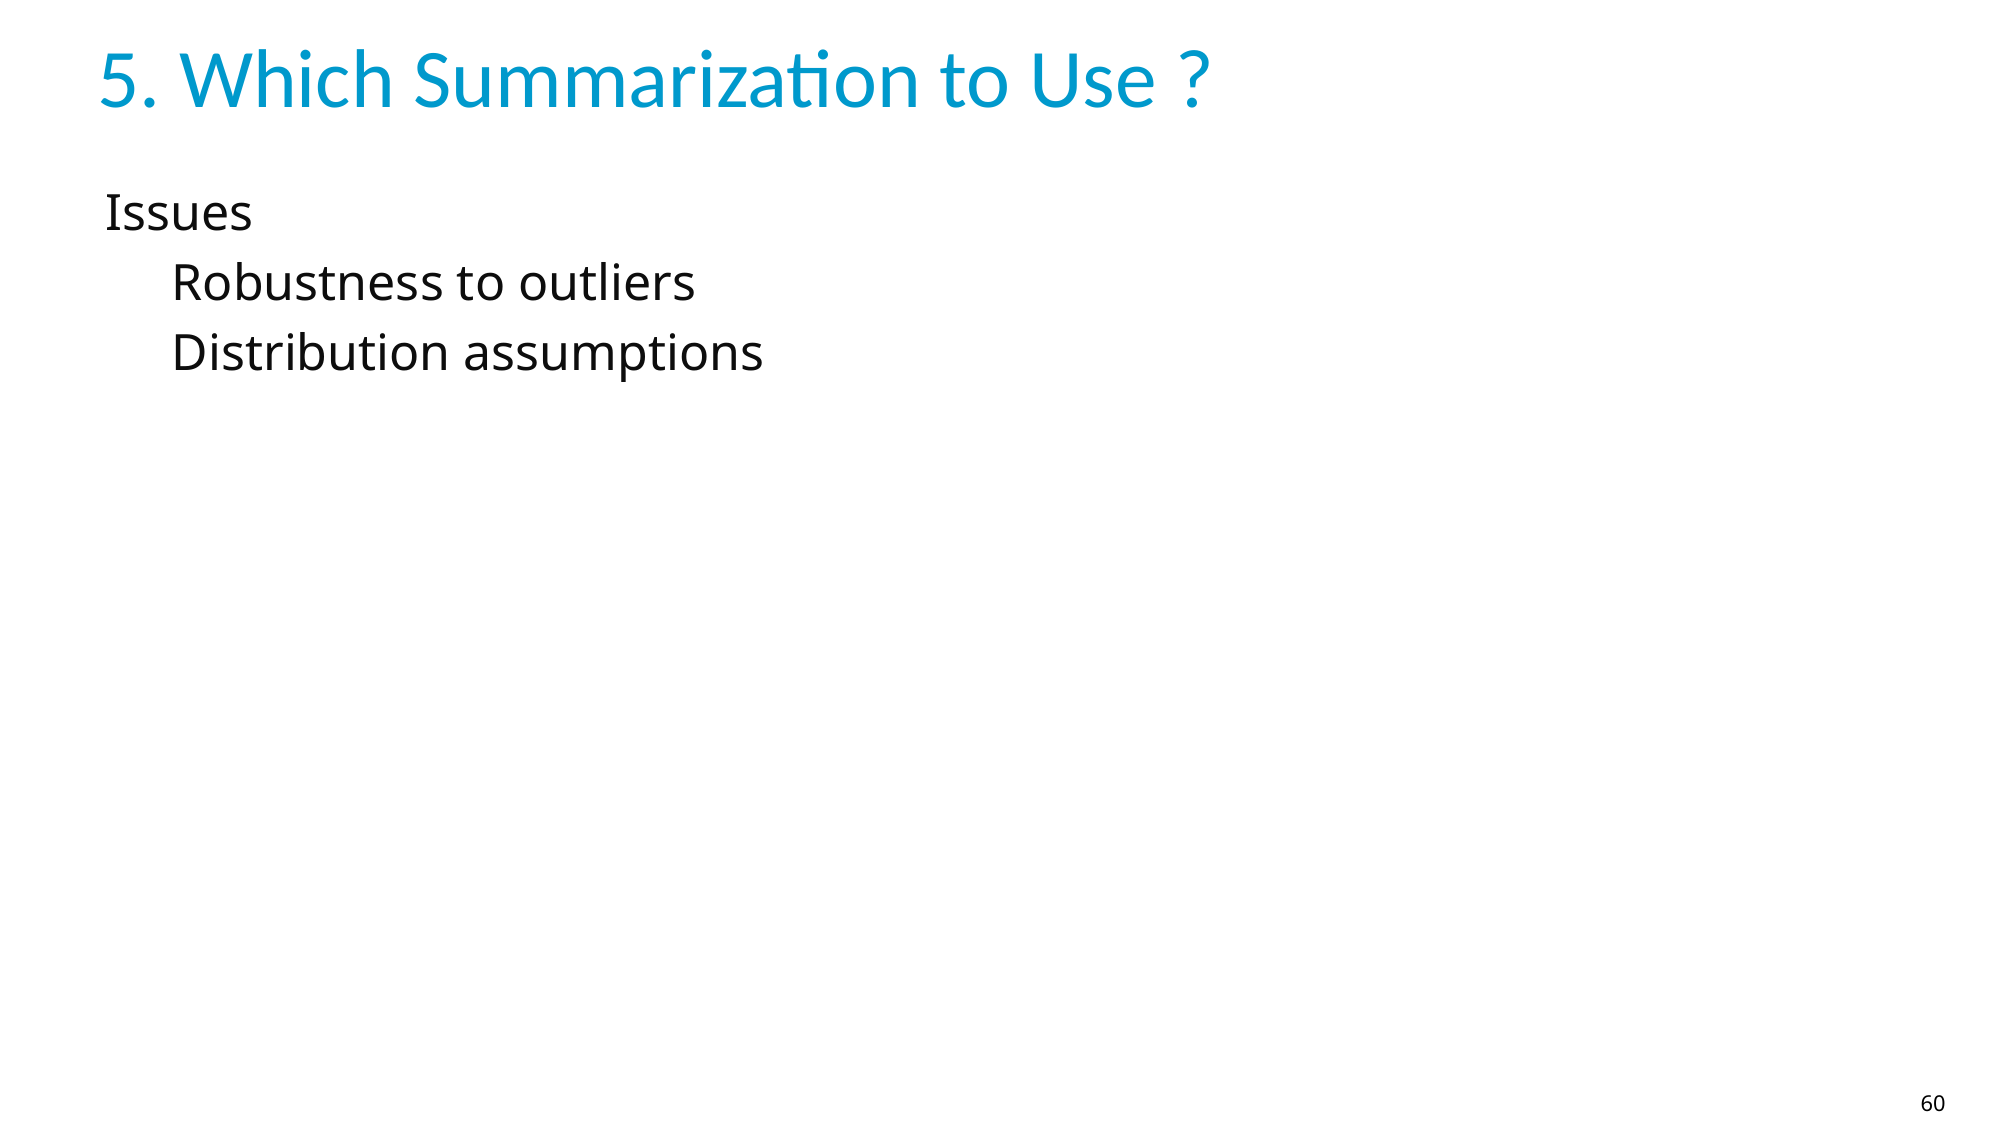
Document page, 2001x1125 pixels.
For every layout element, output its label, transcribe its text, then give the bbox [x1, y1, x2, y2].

list Issues Robustness to outliers Distribution assumptions [90, 172, 1639, 1107]
footer 60 [1866, 1082, 2000, 1125]
title 5. Which Summarization to Use ? [82, 0, 1898, 150]
